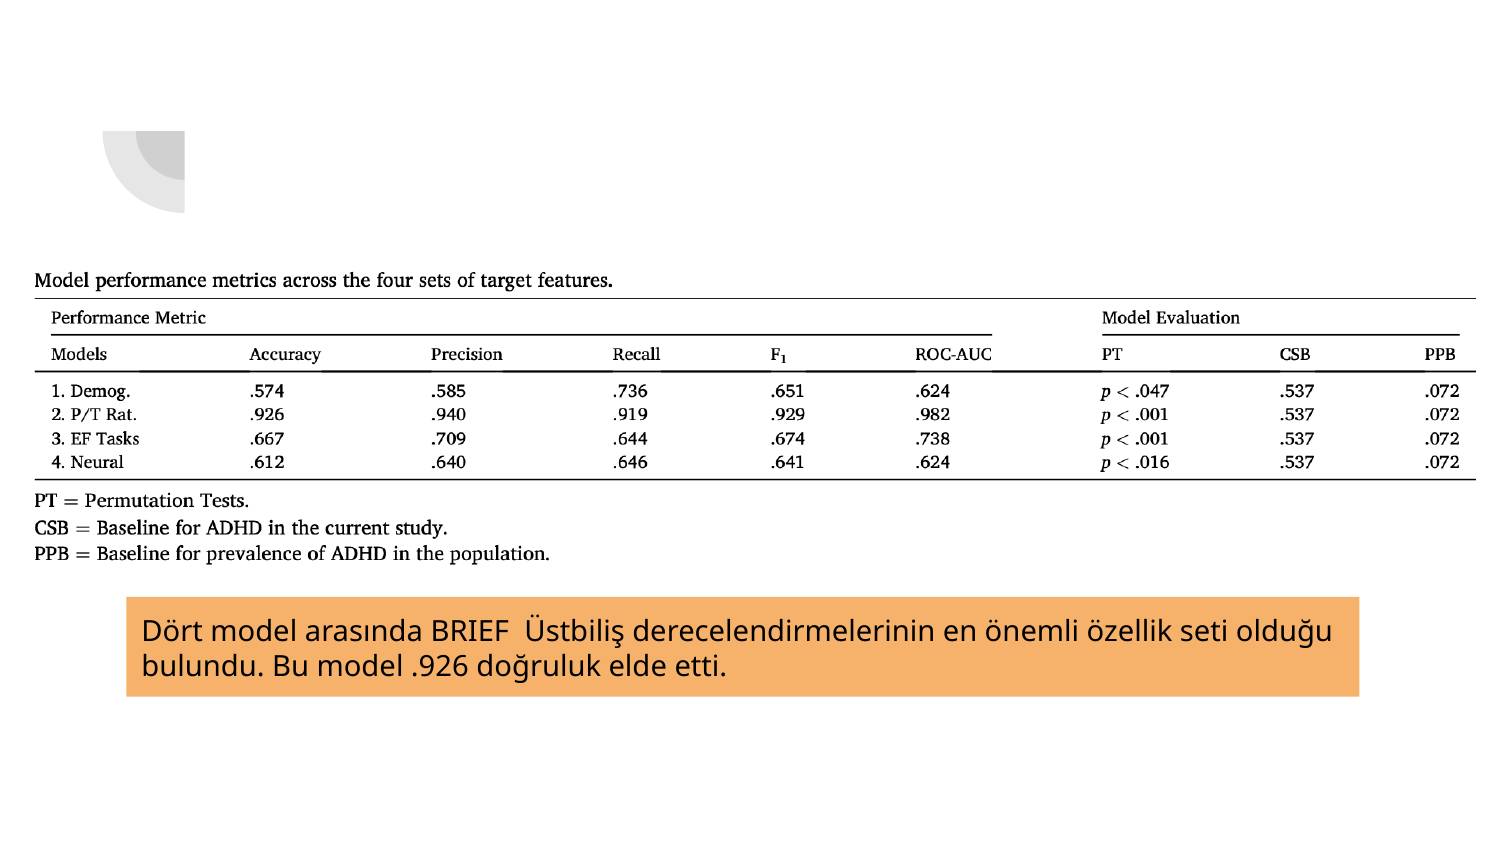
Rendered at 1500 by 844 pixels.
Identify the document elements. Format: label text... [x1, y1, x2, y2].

text_box Dört model arasında BRIEF Üstbiliş derecelendirmelerinin en önemli özellik seti olduğu bulundu. Bu model .926 doğruluk elde etti. [126, 596, 1360, 697]
picture [0, 266, 1500, 578]
